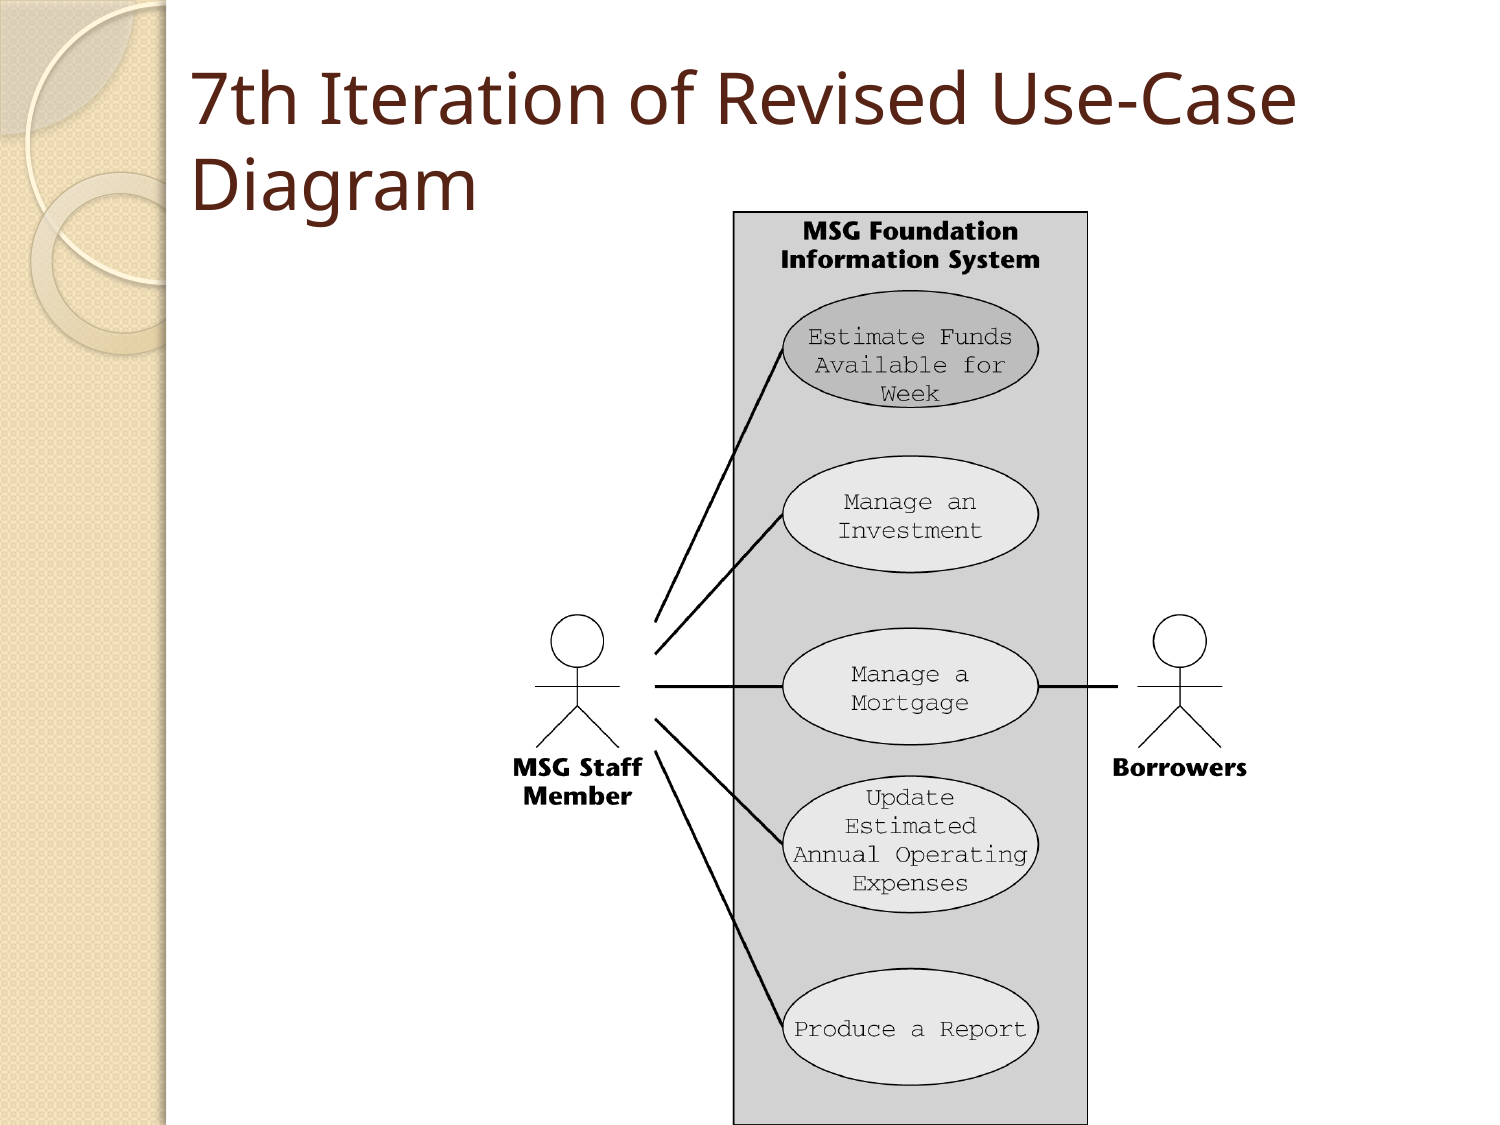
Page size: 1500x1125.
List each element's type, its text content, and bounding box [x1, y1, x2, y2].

title 7th Iteration of Revised Use-Case Diagram [174, 45, 1466, 233]
picture [512, 211, 1247, 1125]
